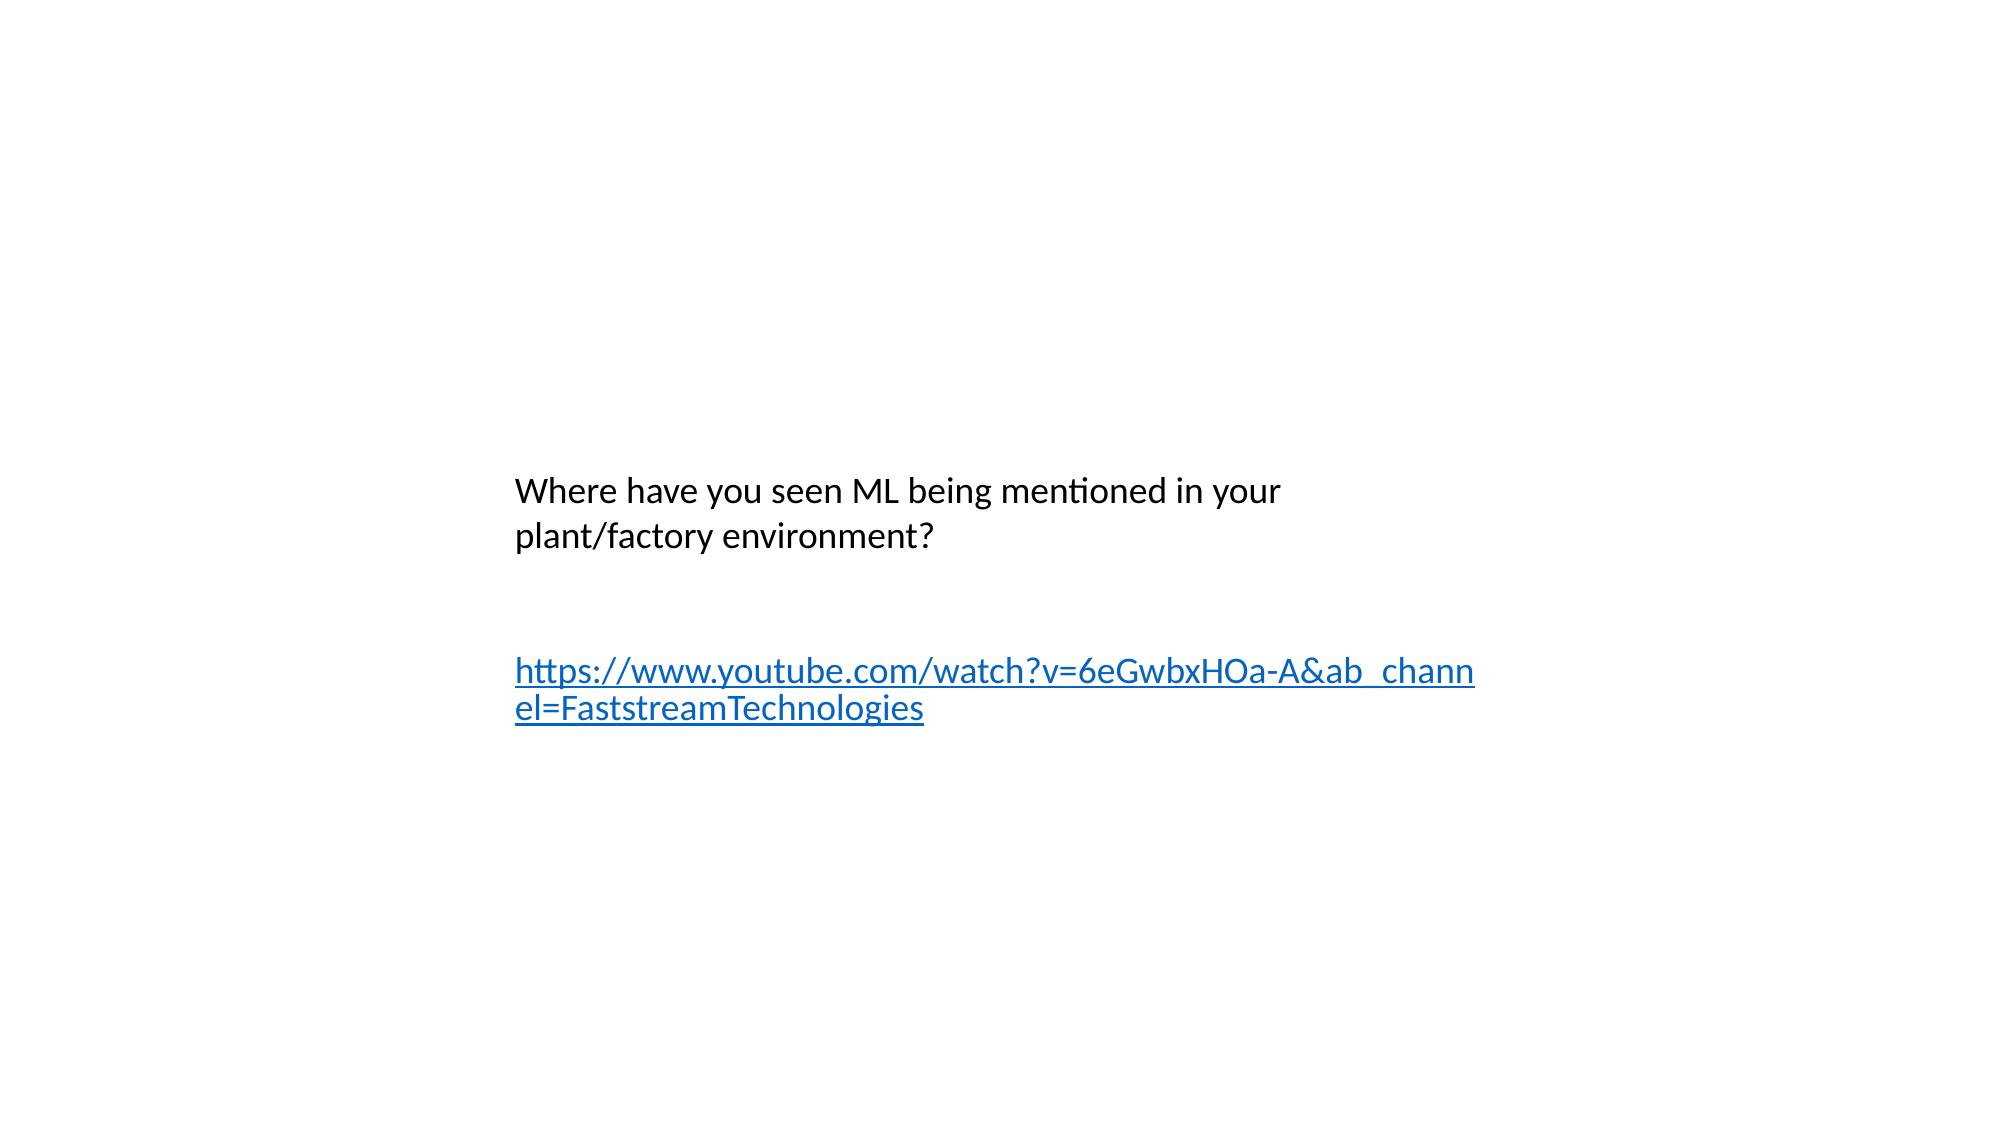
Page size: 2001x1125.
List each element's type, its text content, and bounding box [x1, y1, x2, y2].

text_box Where have you seen ML being mentioned in your plant/factory environment? https://www.youtube.com/watch?v=6eGwbxHOa-A&ab_channel=FaststreamTechnologies [500, 458, 1500, 743]
